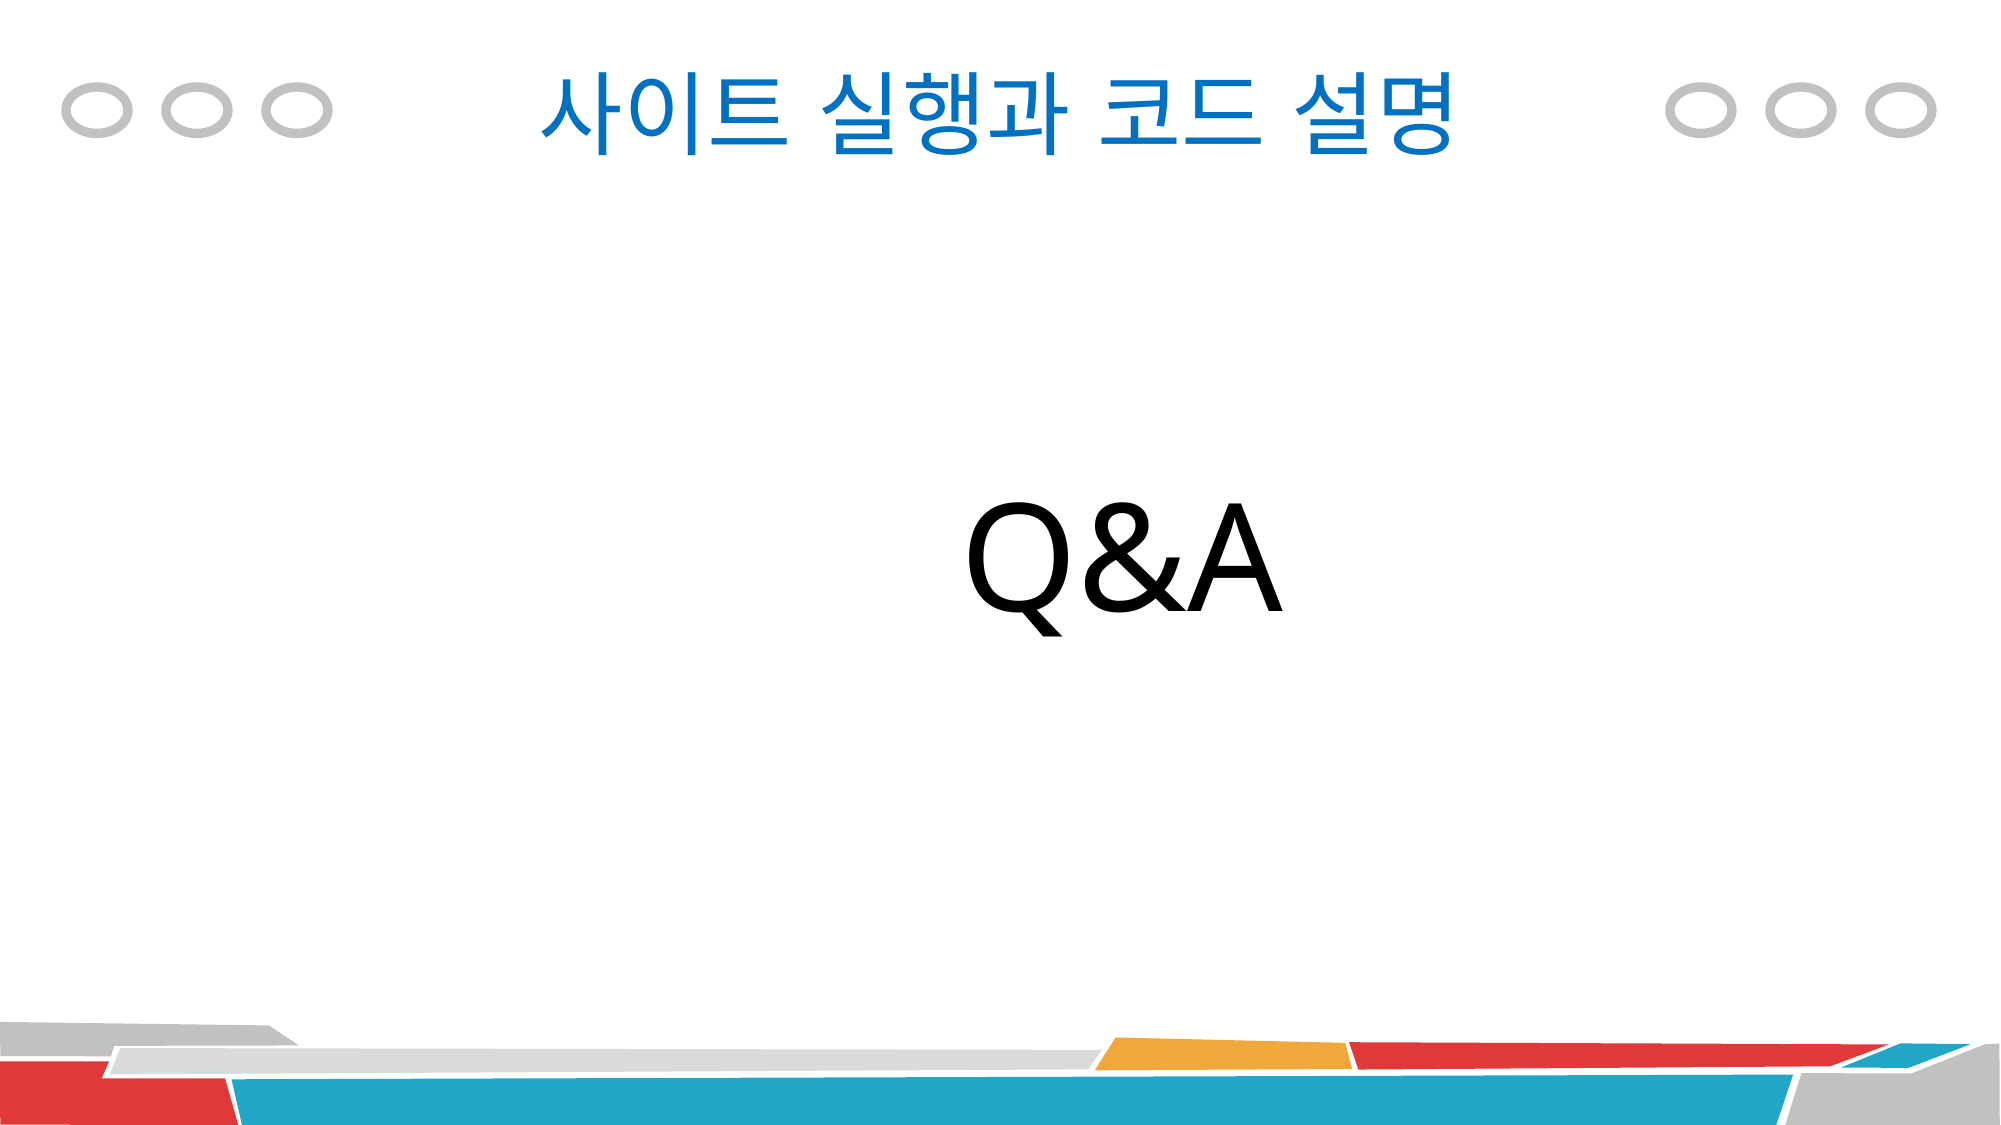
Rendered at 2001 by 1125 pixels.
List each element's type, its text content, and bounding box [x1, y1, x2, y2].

title 사이트 실행과 코드 설명 [350, 18, 1650, 206]
list Q&A [99, 250, 1900, 1005]
